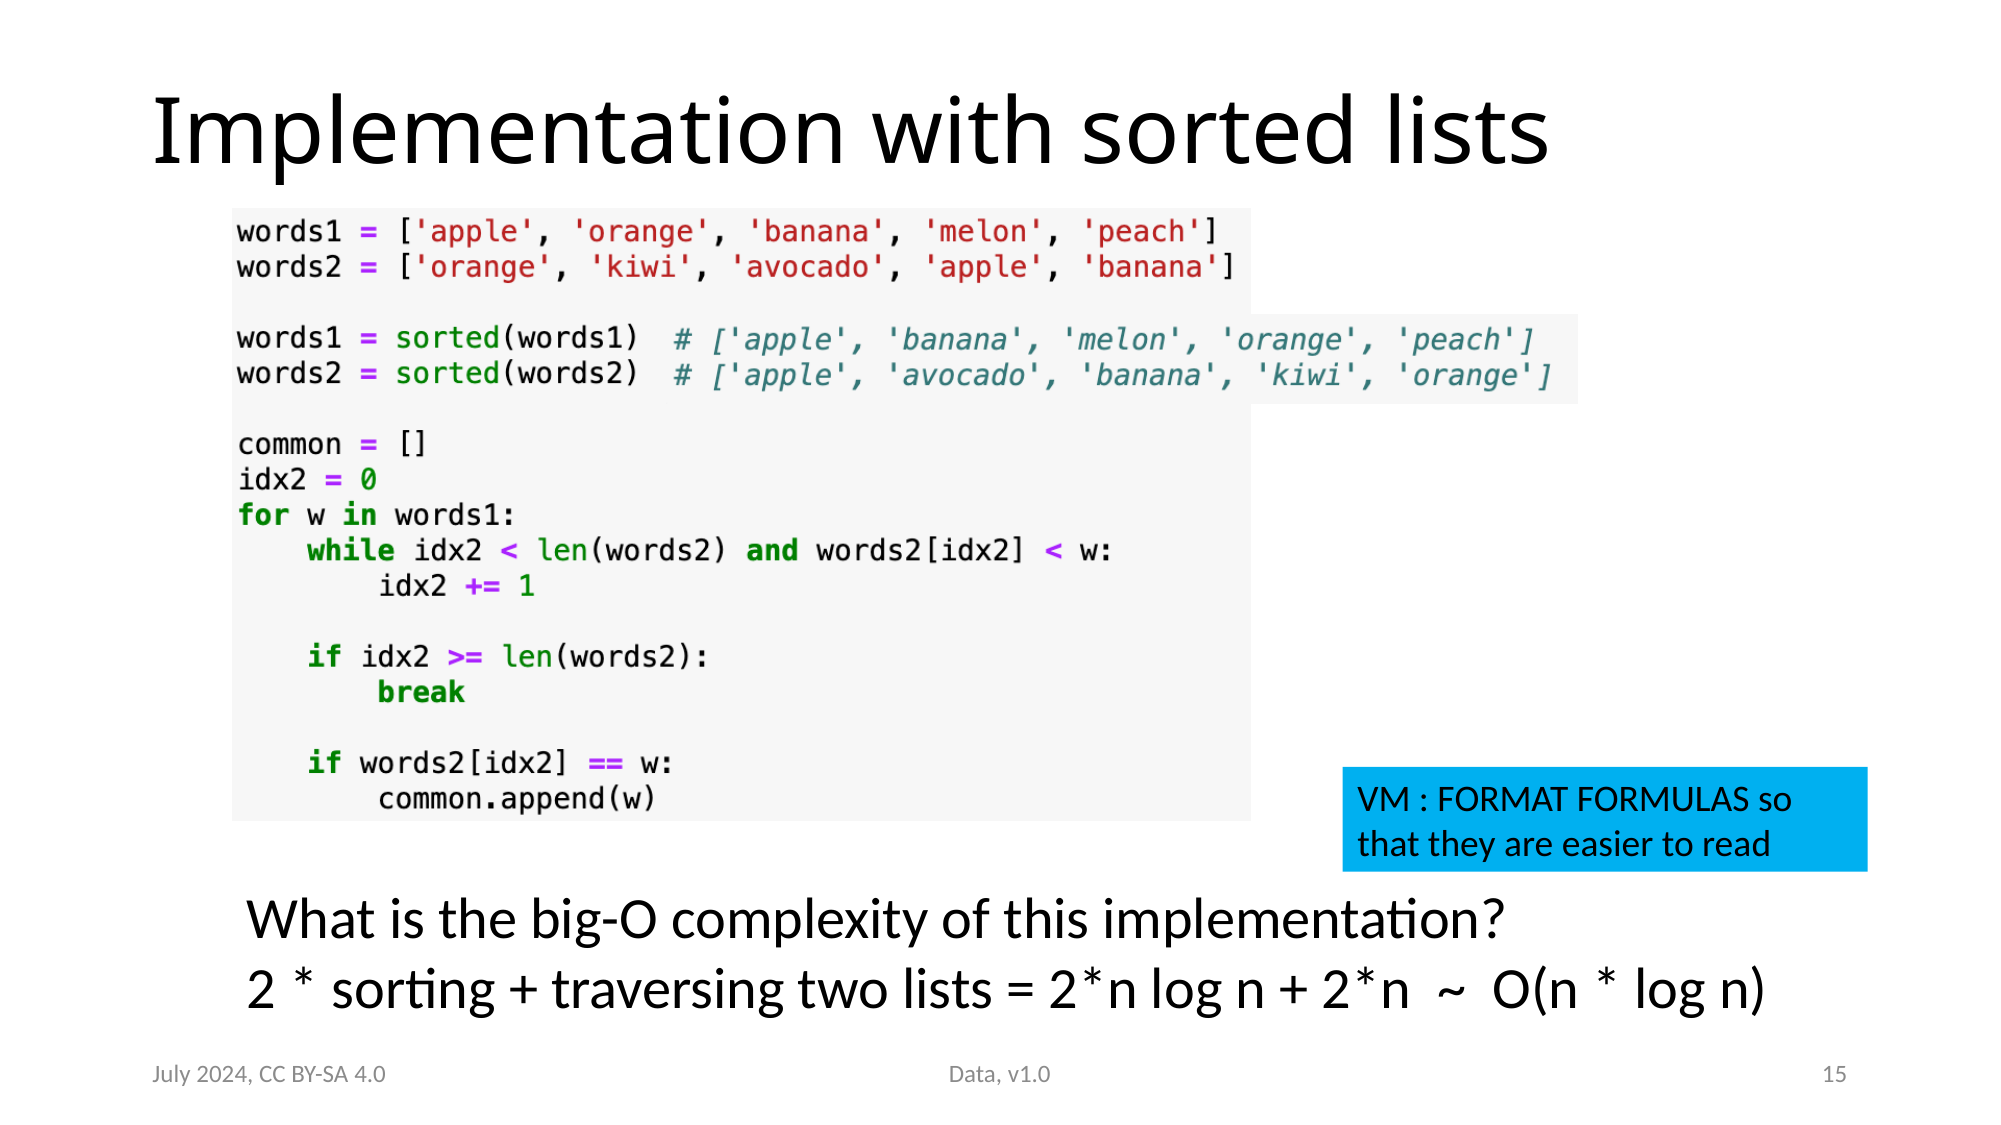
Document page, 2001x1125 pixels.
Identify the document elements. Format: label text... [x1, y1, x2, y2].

text_box What is the big-O complexity of this implementation? 2 * sorting + traversing two lists = 2*n log n + 2*n ~ O(n * log n) [232, 872, 1827, 1028]
text_box VM : FORMAT FORMULAS so that they are easier to read [1342, 766, 1868, 872]
title Implementation with sorted lists [137, 59, 1863, 209]
picture [232, 208, 1578, 822]
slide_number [137, 1042, 588, 1103]
slide_number 15 [1412, 1042, 1863, 1103]
footer Data, v1.0 [662, 1042, 1338, 1103]
